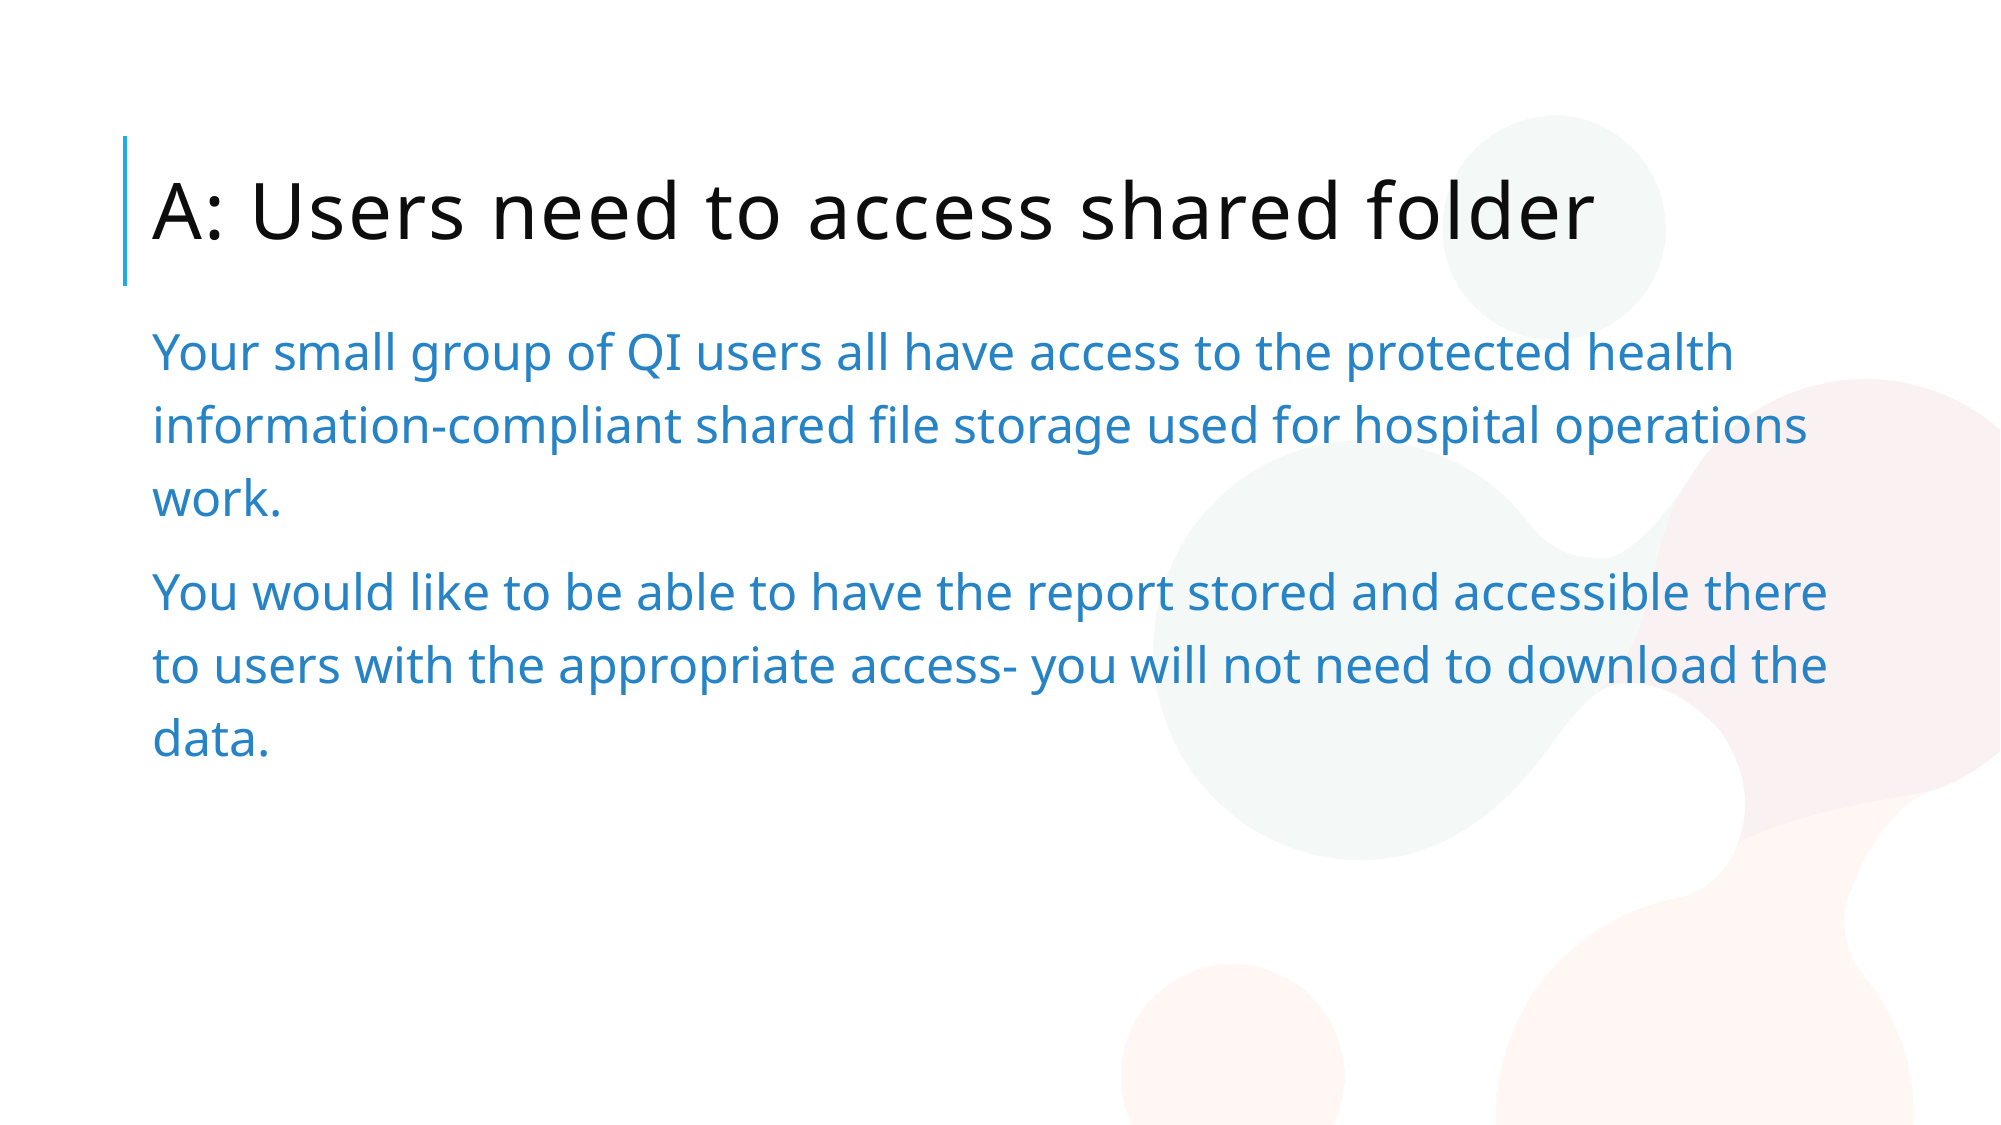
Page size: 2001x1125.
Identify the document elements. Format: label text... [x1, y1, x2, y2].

list Your small group of QI users all have access to the protected health information-compliant shared file storage used for hospital operations work. You would like to be able to have the report stored and accessible there to users with the appropriate access- you will not need to download the data. [137, 299, 1863, 946]
title A: Users need to access shared folder [137, 143, 1863, 286]
